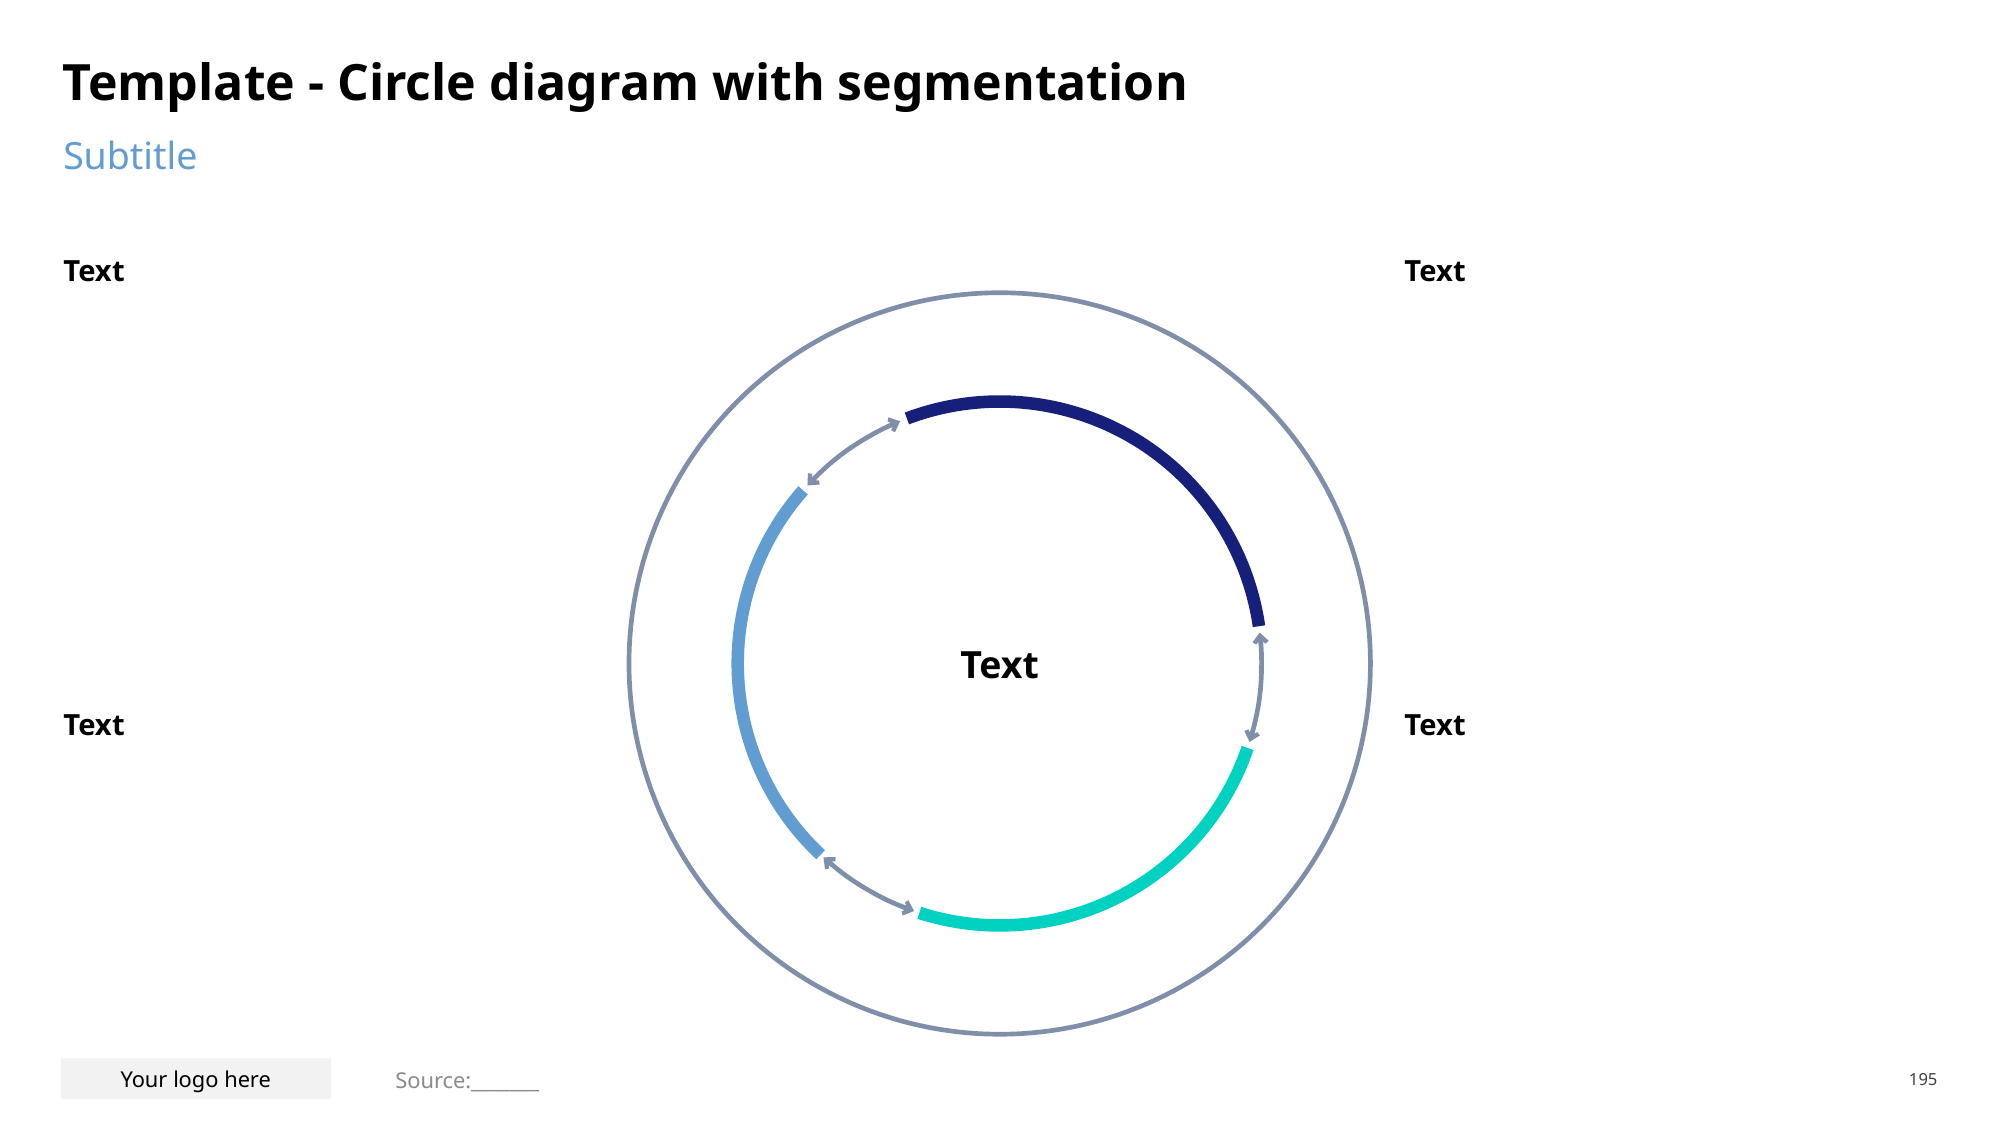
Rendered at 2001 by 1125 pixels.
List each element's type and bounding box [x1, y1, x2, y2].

text_box [627, 291, 1372, 1036]
text_box [1404, 706, 1939, 742]
text_box [1404, 252, 1939, 288]
title [63, 62, 1937, 143]
footer [380, 1059, 1340, 1100]
text_box [63, 706, 598, 742]
list [63, 143, 1937, 227]
text_box [63, 252, 598, 288]
